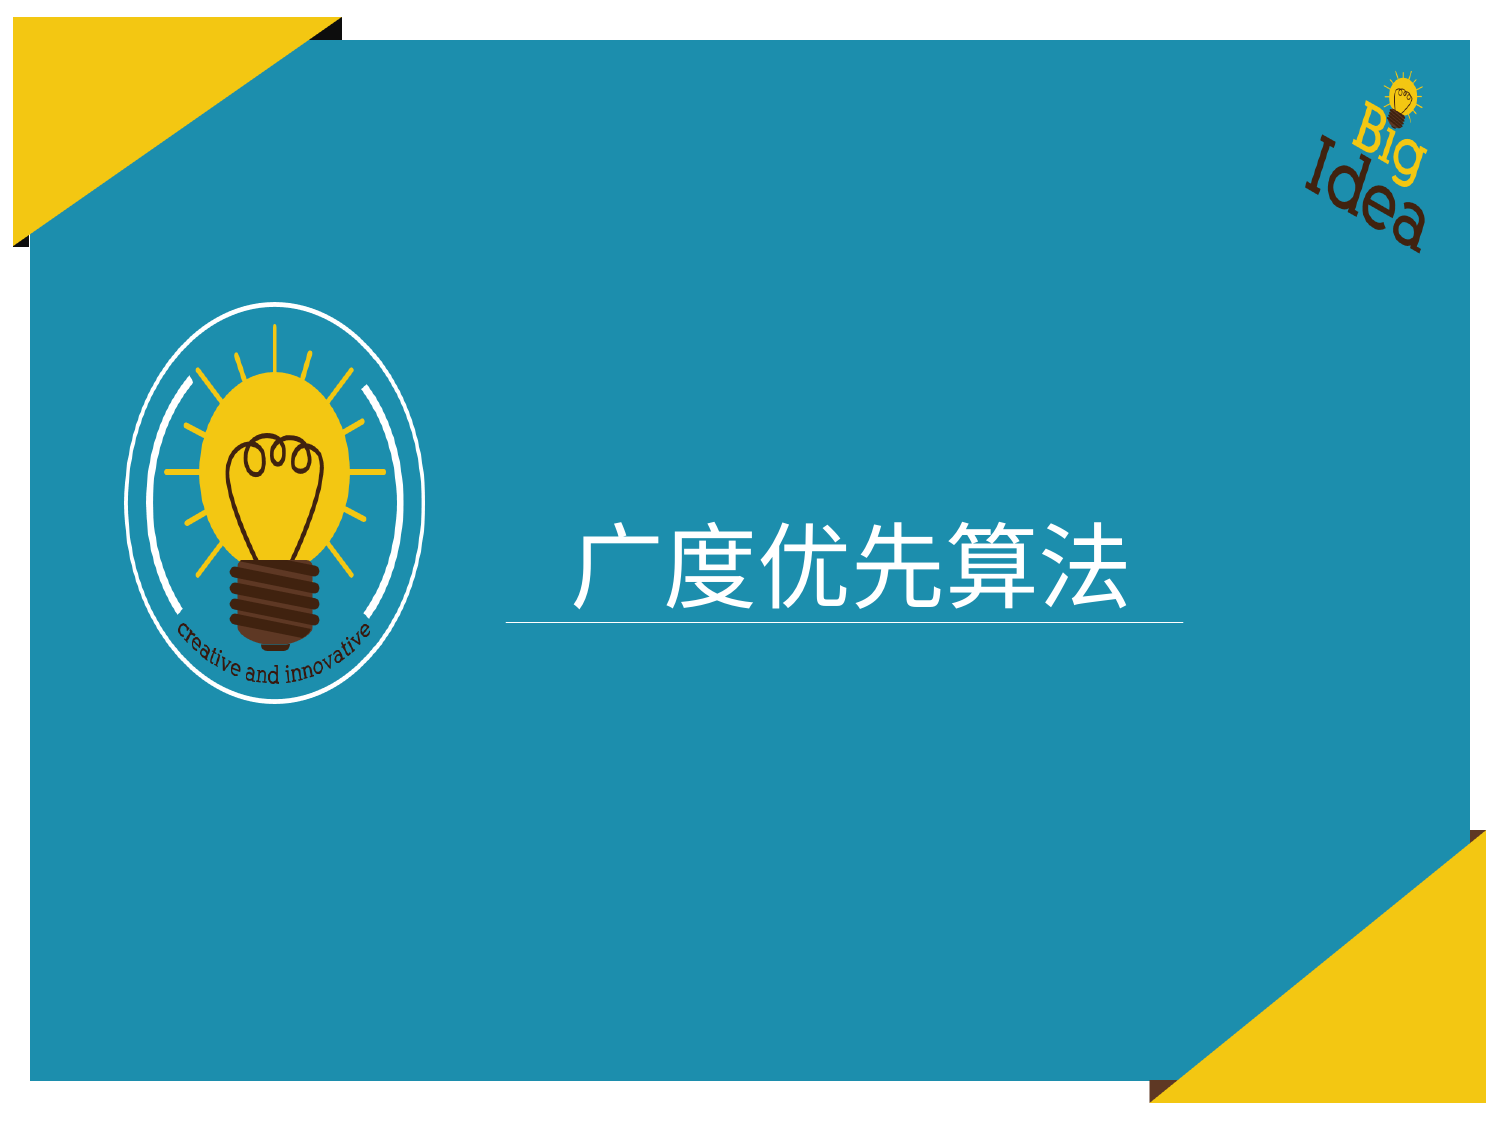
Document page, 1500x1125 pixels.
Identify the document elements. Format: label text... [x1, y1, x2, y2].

title 广度优先算法 [415, 304, 1288, 629]
picture [0, 0, 1500, 1125]
